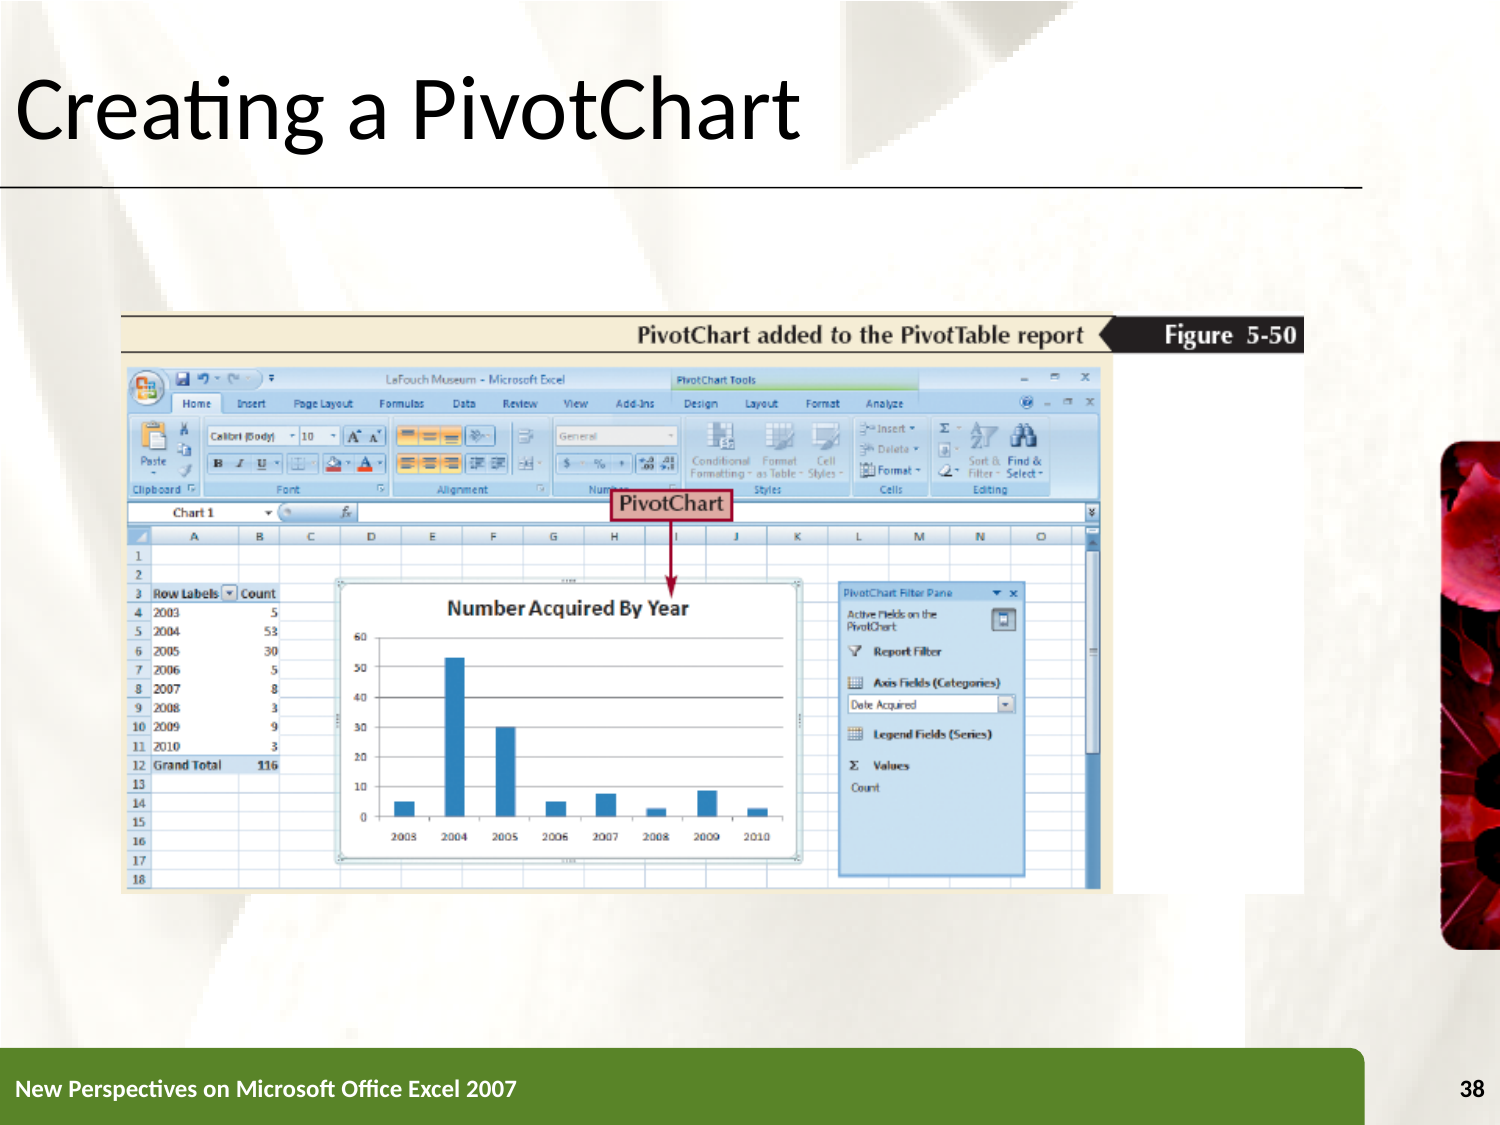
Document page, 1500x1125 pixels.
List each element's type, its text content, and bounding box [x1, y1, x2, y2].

picture [1437, 437, 1500, 950]
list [120, 310, 1305, 895]
slide_number 38 [1412, 1050, 1500, 1125]
footer New Perspectives on Microsoft Office Excel 2007 [0, 1050, 1350, 1125]
title Creating a PivotChart [0, 24, 1363, 181]
